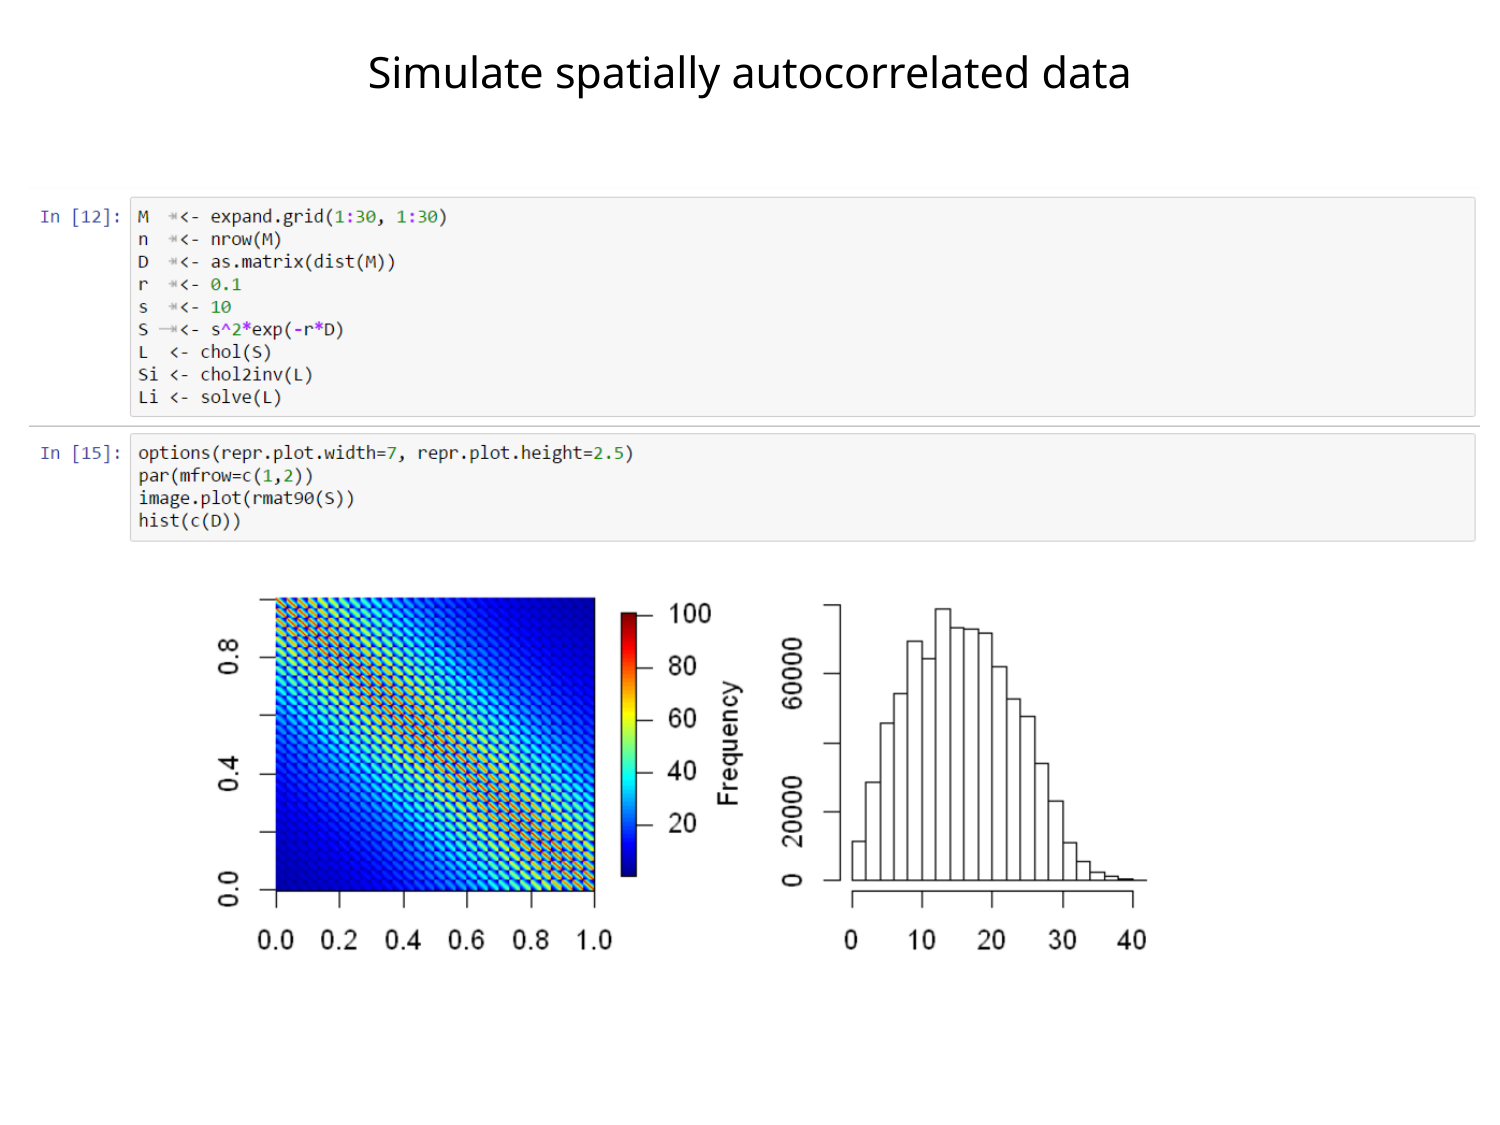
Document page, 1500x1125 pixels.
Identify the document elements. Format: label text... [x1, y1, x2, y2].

title Simulate spatially autocorrelated data [75, 37, 1425, 105]
picture [29, 186, 1480, 963]
